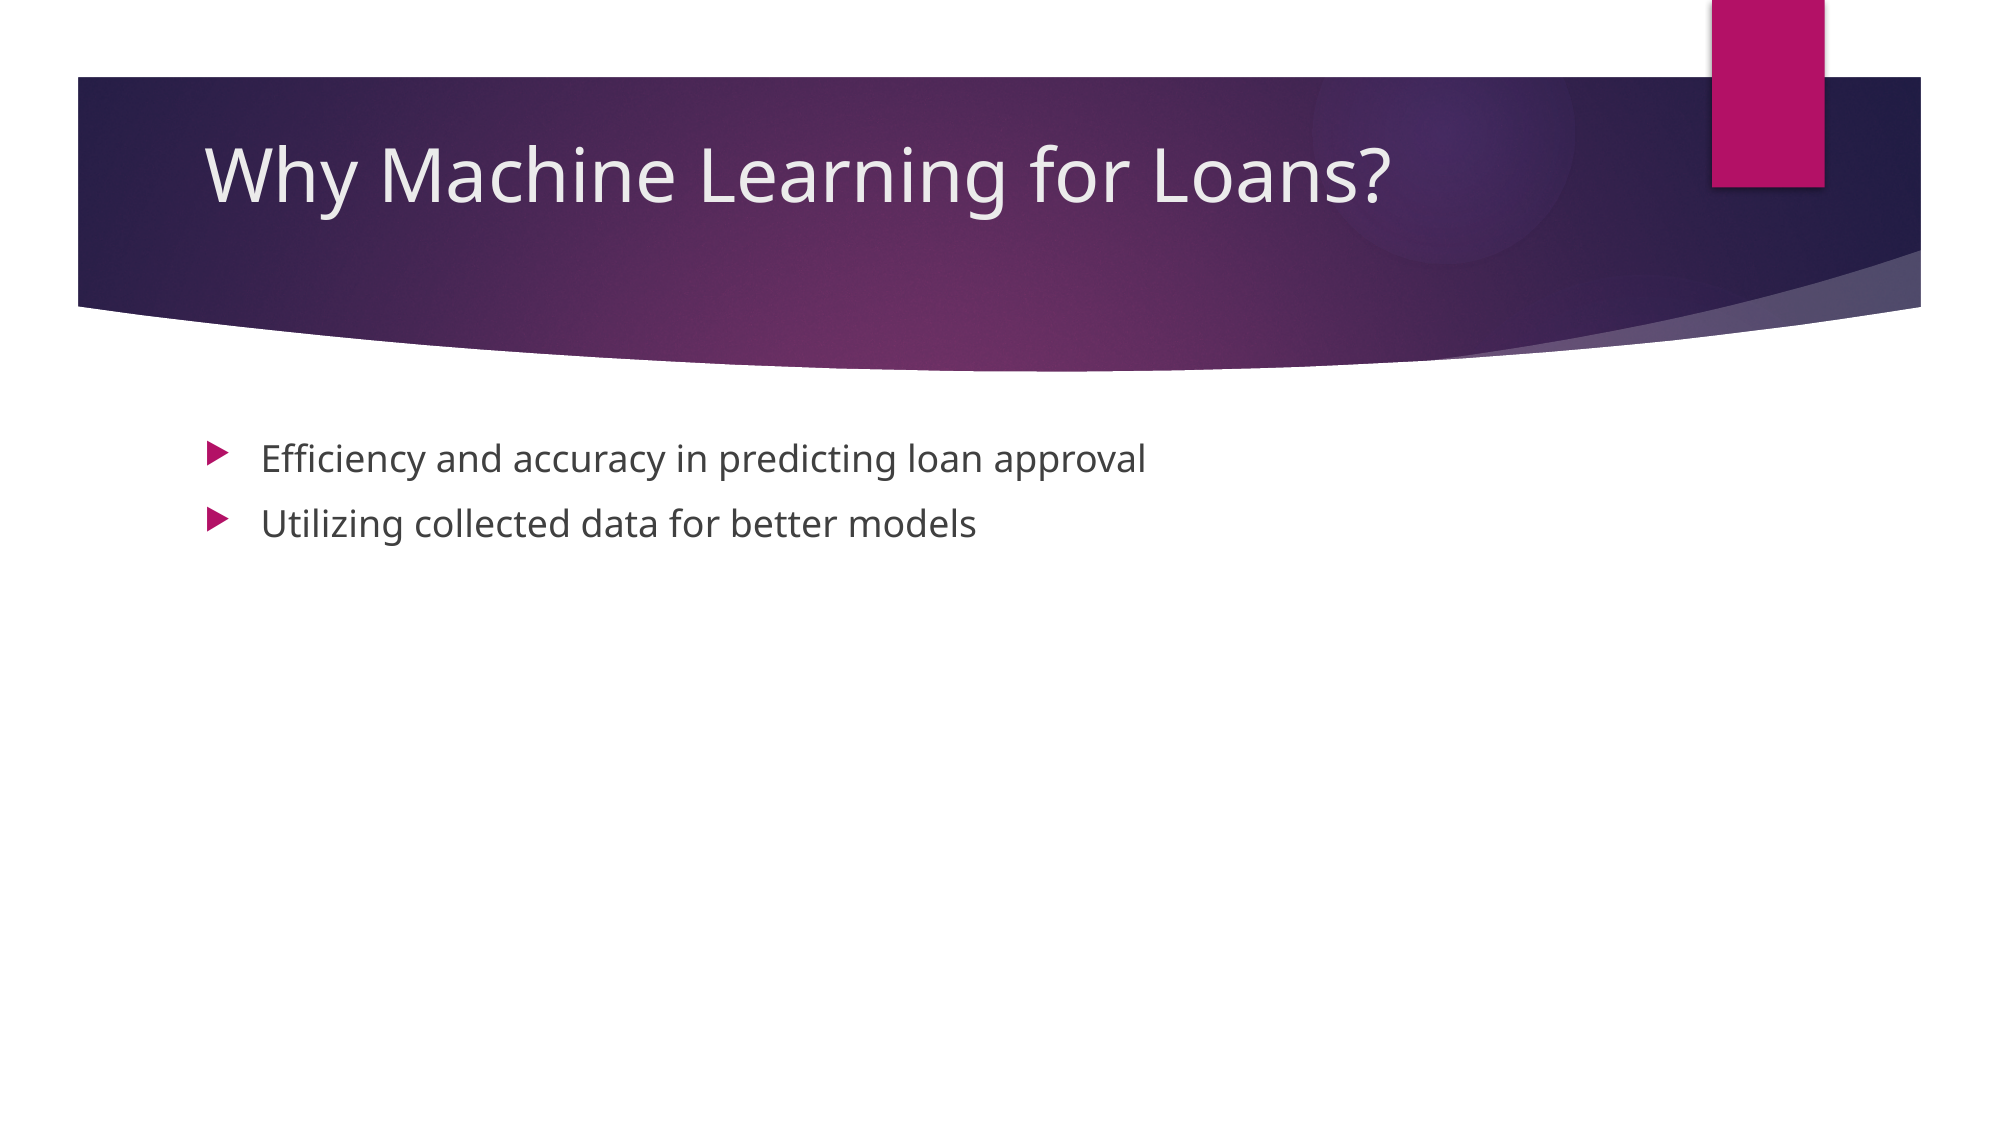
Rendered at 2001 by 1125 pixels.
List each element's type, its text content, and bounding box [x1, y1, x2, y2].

title Why Machine Learning for Loans? [189, 159, 1627, 276]
list Efficiency and accuracy in predicting loan approval Utilizing collected data for better models [189, 427, 1638, 988]
